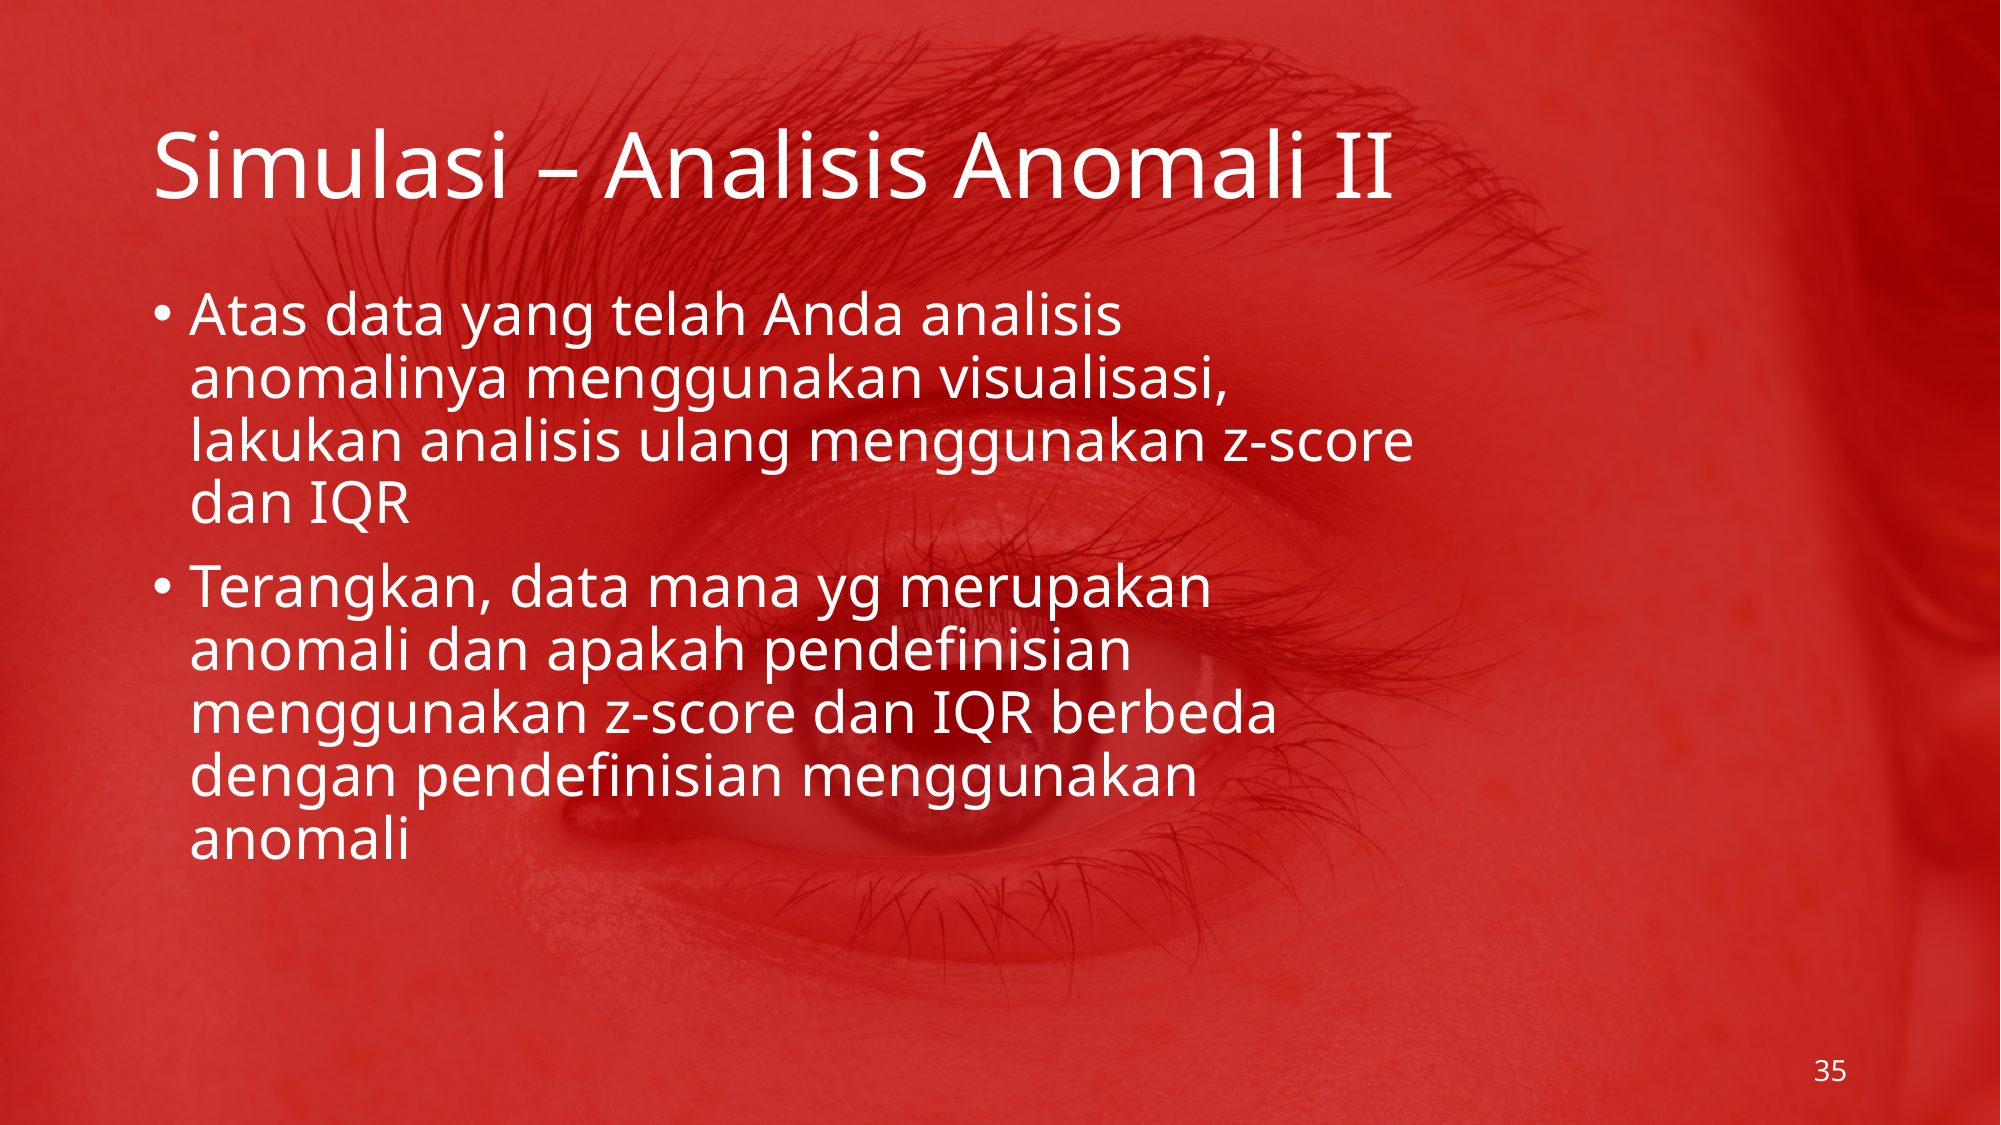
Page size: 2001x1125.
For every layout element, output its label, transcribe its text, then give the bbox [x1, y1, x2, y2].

list Atas data yang telah Anda analisis anomalinya menggunakan visualisasi, lakukan analisis ulang menggunakan z-score dan IQR Terangkan, data mana yg merupakan anomali dan apakah pendefinisian menggunakan z-score dan IQR berbeda dengan pendefinisian menggunakan anomali [137, 277, 1448, 912]
slide_number 35 [1412, 1042, 1863, 1103]
title Simulasi – Analisis Anomali II [137, 59, 1863, 278]
